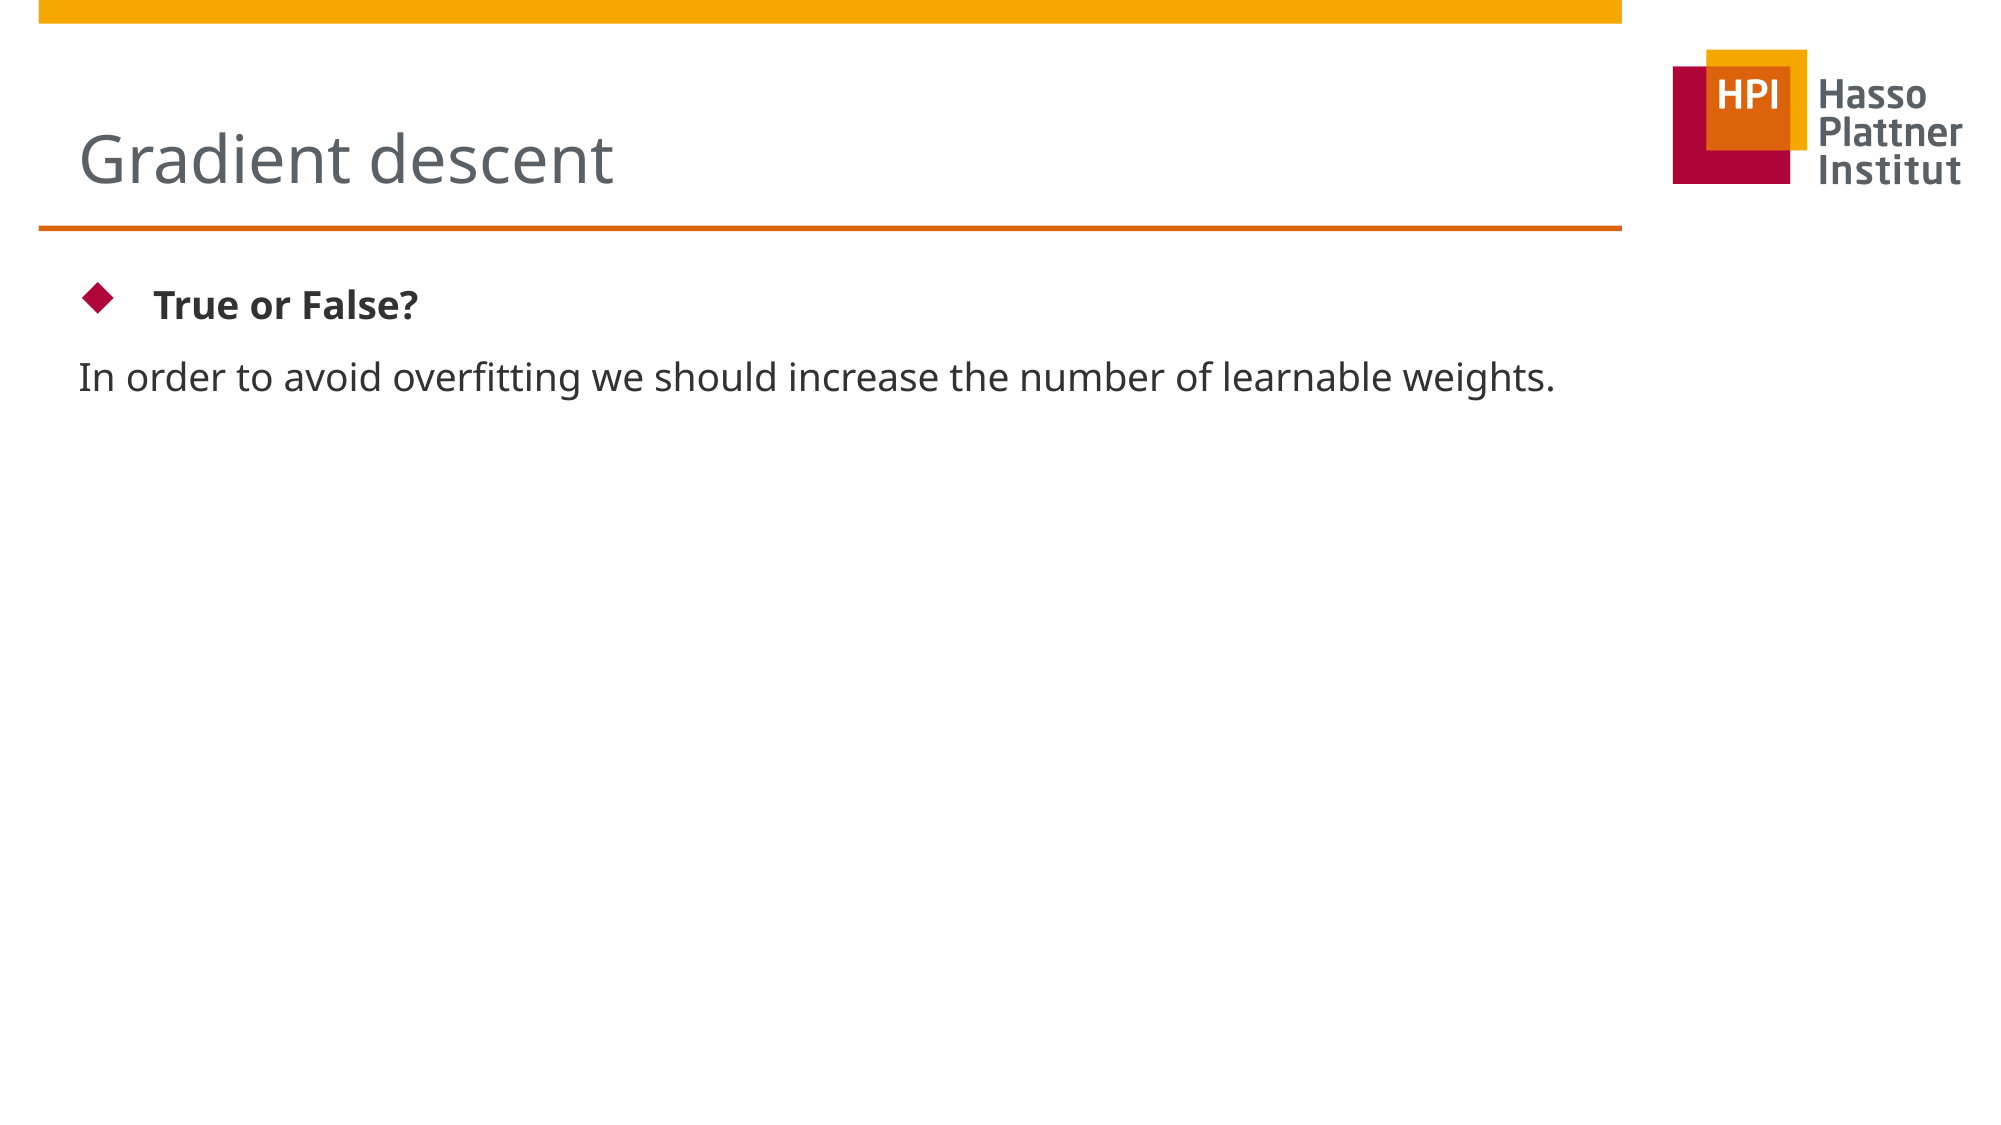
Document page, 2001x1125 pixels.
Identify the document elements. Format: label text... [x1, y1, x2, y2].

list True or False? In order to avoid overfitting we should increase the number of learnable weights. [78, 271, 1824, 1051]
picture [1669, 44, 1969, 189]
title Gradient descent [78, 23, 1583, 227]
